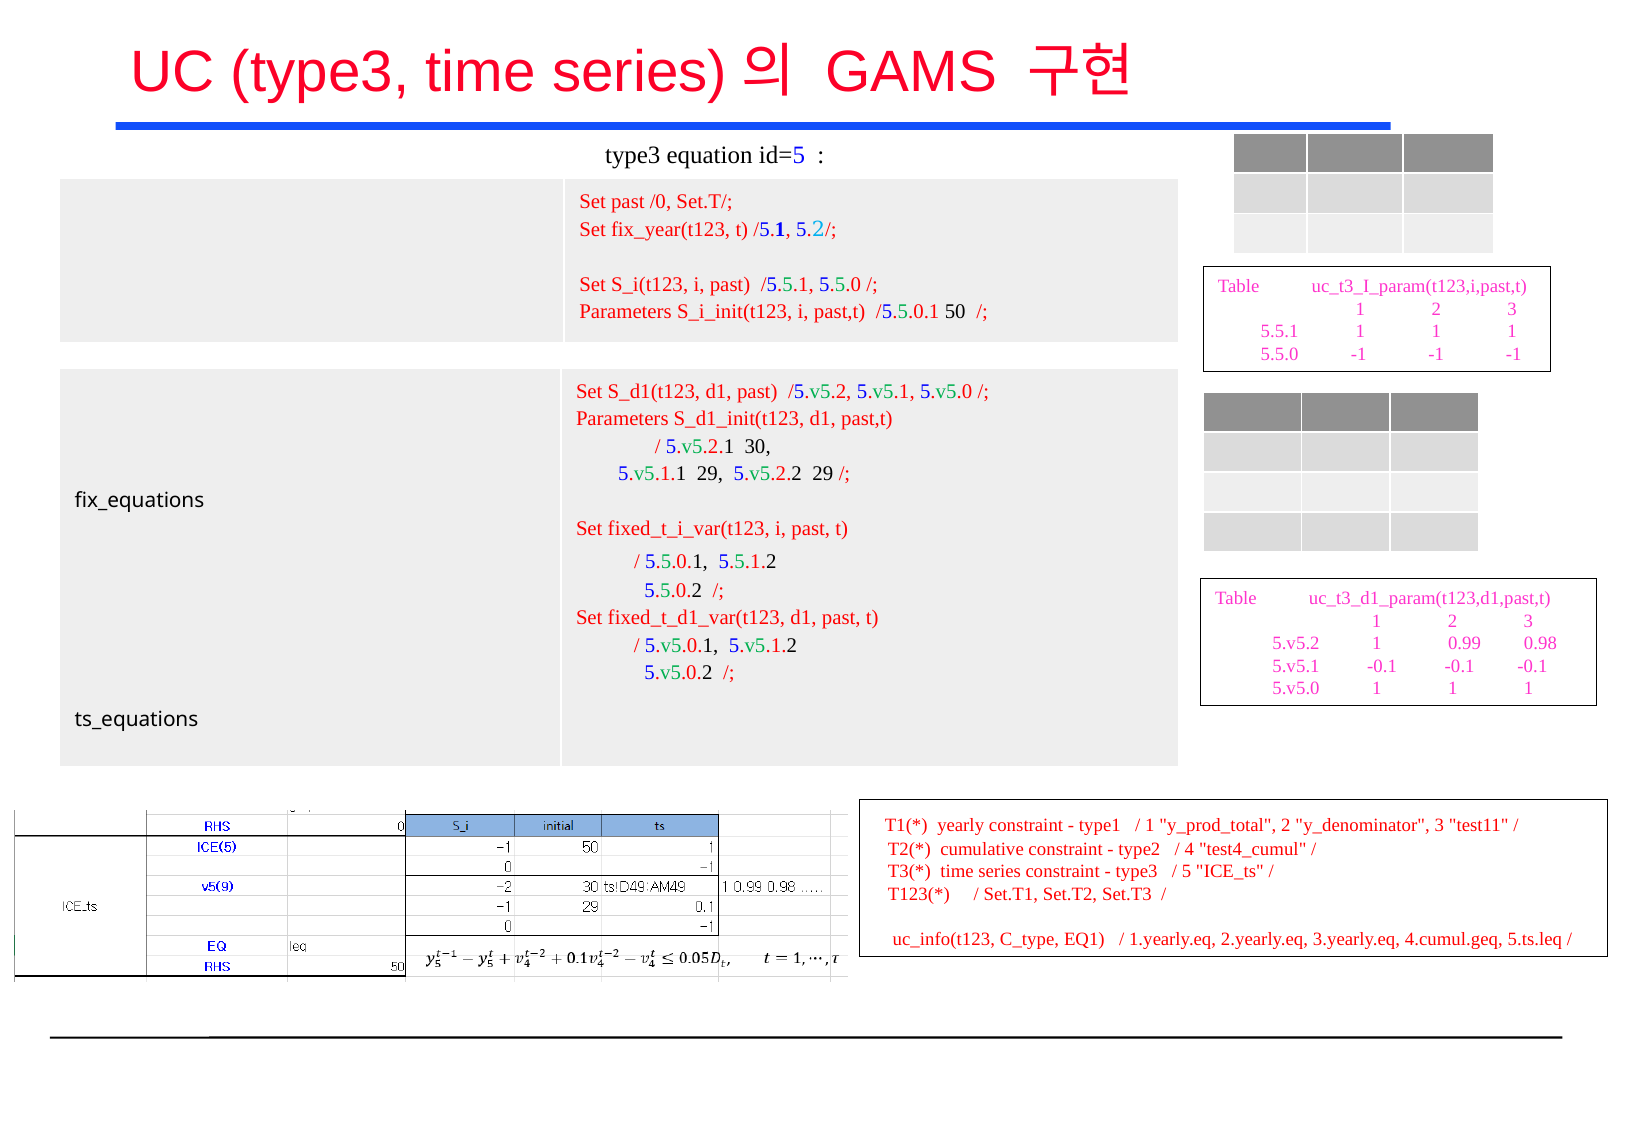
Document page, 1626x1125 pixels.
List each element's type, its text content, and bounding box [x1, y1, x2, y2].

text_box Table uc_t3_d1_param(t123,d1,past,t) 1 2 3 5.v5.2 1 0.99 0.98 5.v5.1 -0.1 -0.1 -0.1 5.v5.0 1 1 1 [1200, 578, 1597, 706]
text_box Table uc_t3_I_param(t123,i,past,t) 1 2 3 5.5.1 1 1 1 5.5.0 -1 -1 -1 [1203, 266, 1551, 372]
text_box T1(*) yearly constraint - type1 / 1 "y_prod_total", 2 "y_denominator", 3 "test11" / T2(*) cumulative constraint - type2 / 4 "test4_cumul" / T3(*) time series constraint - type3 / 5 "ICE_ts" / T123(*) / Set.T1, Set.T2, Set.T3 / uc_info(t123, C_type, EQ1) / 1.yearly.eq, 2.yearly.eq, 3.yearly.eq, 4.cumul.geq, 5.ts.leq / [859, 799, 1608, 957]
title UC (type3, time series)의 GAMS 구현 [115, 25, 1510, 120]
picture [14, 810, 848, 983]
